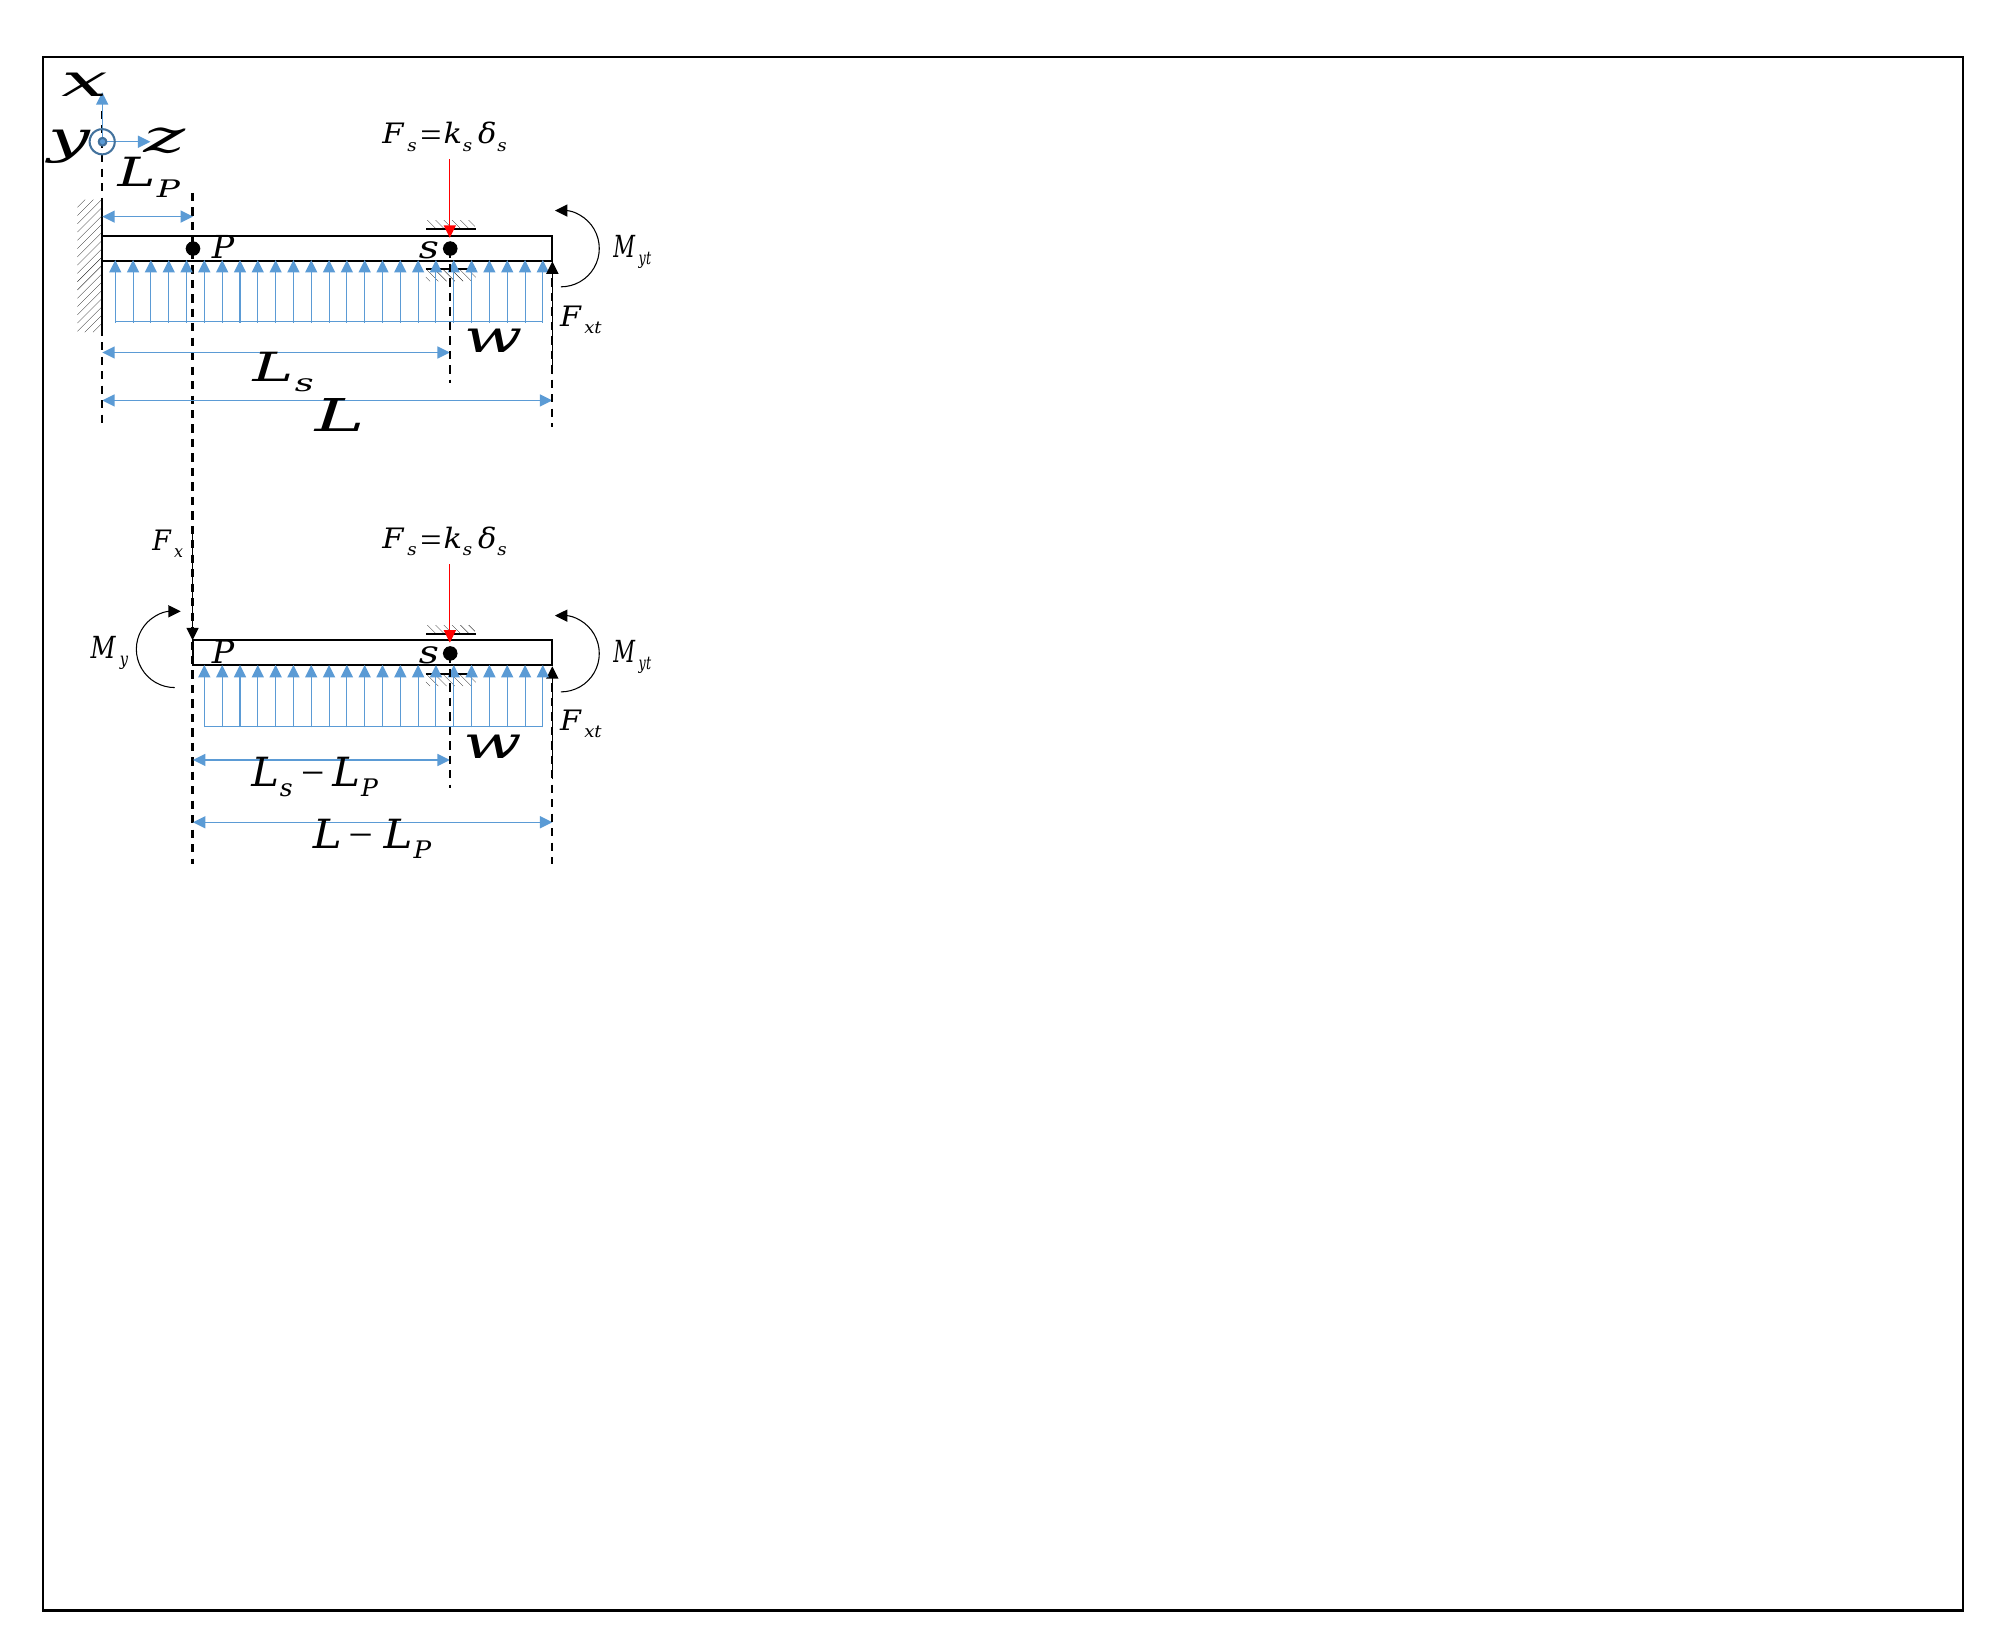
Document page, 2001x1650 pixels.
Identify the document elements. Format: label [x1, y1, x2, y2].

text_box [42, 56, 1964, 1612]
text_box [43, 57, 652, 864]
